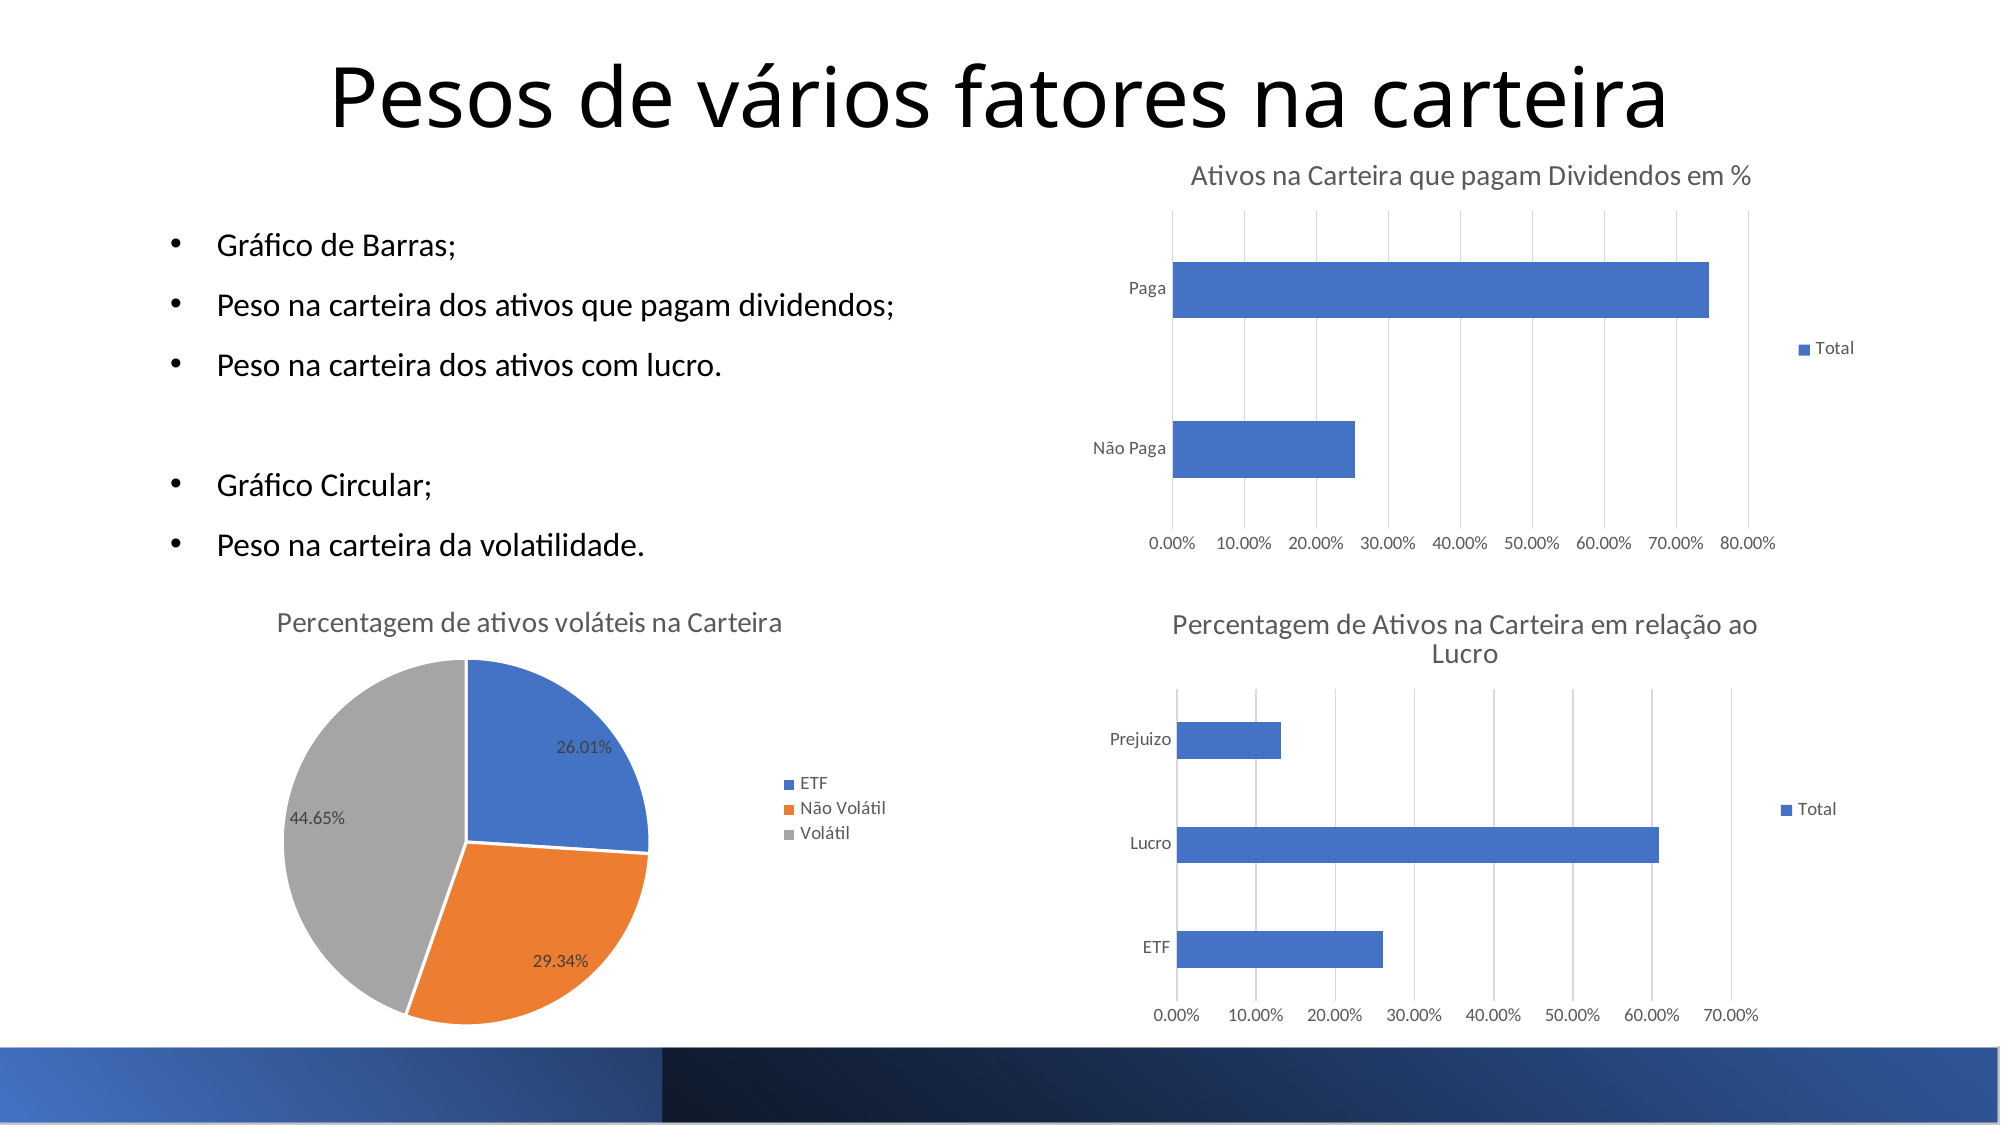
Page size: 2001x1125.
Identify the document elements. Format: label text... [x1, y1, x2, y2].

chart [155, 584, 906, 1035]
title Pesos de vários fatores na carteira [137, 39, 1863, 163]
text_box Gráfico de Barras; Peso na carteira dos ativos que pagam dividendos; Peso na carteira dos ativos com lucro. Gráfico Circular; Peso na carteira da volatilidade. [155, 196, 1018, 661]
chart [1077, 137, 1874, 563]
chart [1094, 585, 1856, 1035]
picture [0, 1046, 2000, 1125]
